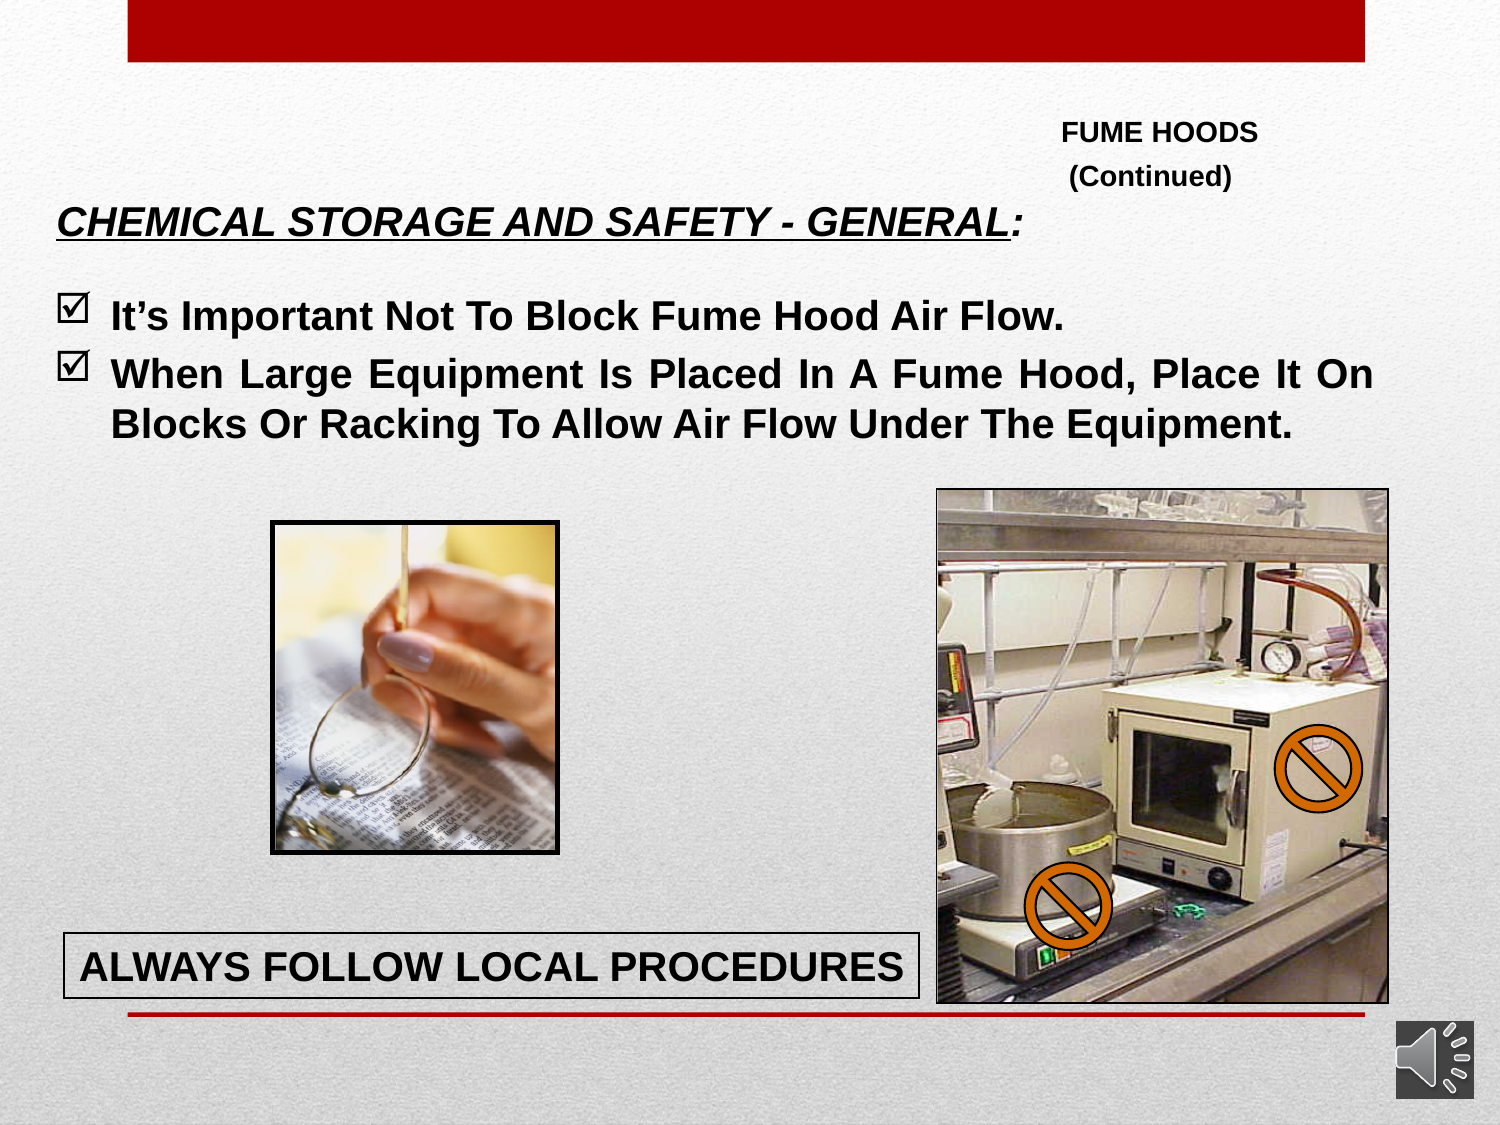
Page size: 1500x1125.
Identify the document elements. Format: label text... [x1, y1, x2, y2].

text_box FUME HOODS [1046, 106, 1274, 156]
picture [1394, 1019, 1476, 1101]
text_box It’s Important Not To Block Fume Hood Air Flow. When Large Equipment Is Placed In A Fume Hood, Place It On Blocks Or Racking To Allow Air Flow Under The Equipment. [39, 281, 1390, 475]
text_box (Continued) [1054, 149, 1248, 235]
picture [274, 524, 557, 851]
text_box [936, 488, 1388, 1003]
text_box CHEMICAL STORAGE AND SAFETY - GENERAL: [41, 187, 1225, 252]
text_box ALWAYS FOLLOW LOCAL PROCEDURES [63, 932, 920, 998]
